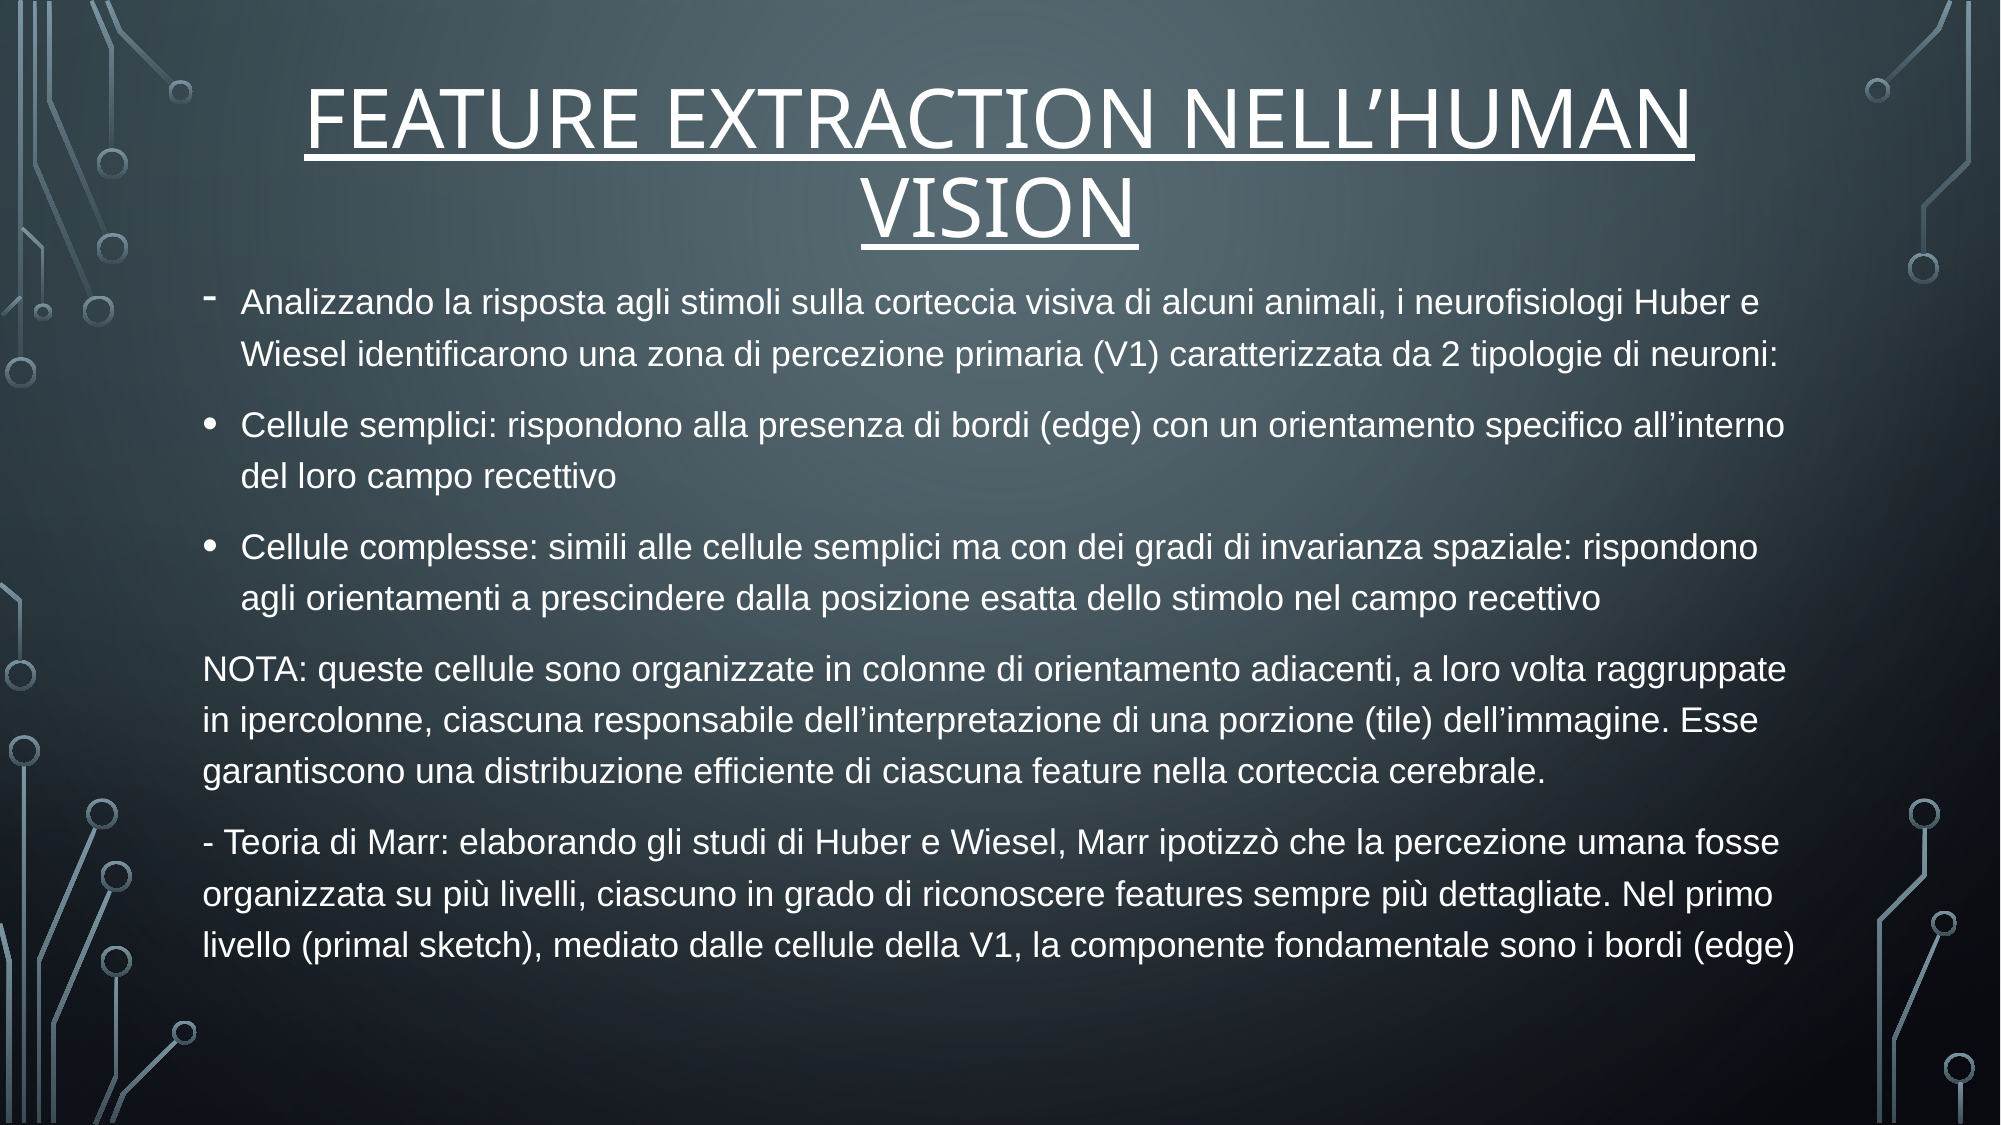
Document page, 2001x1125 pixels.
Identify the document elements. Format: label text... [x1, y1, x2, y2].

list Analizzando la risposta agli stimoli sulla corteccia visiva di alcuni animali, i neurofisiologi Huber e Wiesel identificarono una zona di percezione primaria (V1) caratterizzata da 2 tipologie di neuroni: Cellule semplici: rispondono alla presenza di bordi (edge) con un orientamento specifico all’interno del loro campo recettivo Cellule complesse: simili alle cellule semplici ma con dei gradi di invarianza spaziale: rispondono agli orientamenti a prescindere dalla posizione esatta dello stimolo nel campo recettivo NOTA: queste cellule sono organizzate in colonne di orientamento adiacenti, a loro volta raggruppate in ipercolonne, ciascuna responsabile dell’interpretazione di una porzione (tile) dell’immagine. Esse garantiscono una distribuzione efficiente di ciascuna feature nella corteccia cerebrale. - Teoria di Marr: elaborando gli studi di Huber e Wiesel, Marr ipotizzò che la percezione umana fosse organizzata su più livelli, ciascuno in grado di riconoscere features sempre più dettagliate. Nel primo livello (primal sketch), mediato dalle cellule della V1, la componente fondamentale sono i bordi (edge) [187, 263, 1813, 998]
title FEATURE EXTRACTION NELL’HUMAN VISION [187, 68, 1813, 263]
